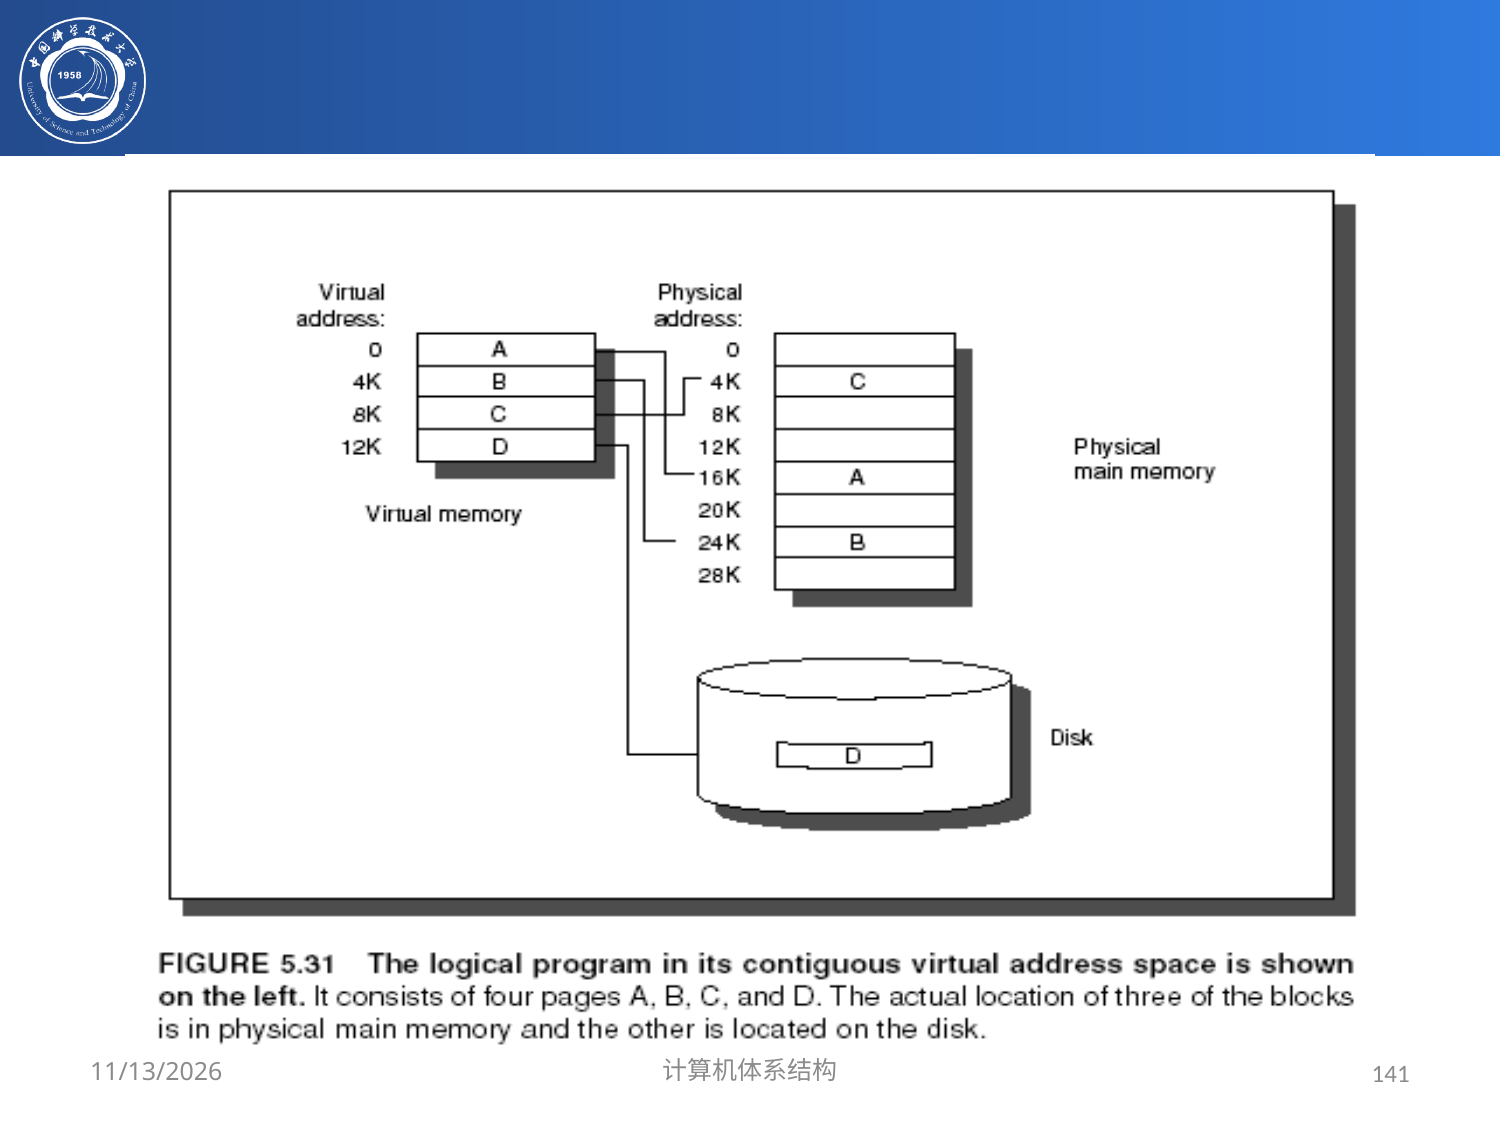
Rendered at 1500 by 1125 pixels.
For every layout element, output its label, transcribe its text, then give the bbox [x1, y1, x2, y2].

picture [19, 17, 146, 144]
footer 计算机体系结构 [512, 1067, 988, 1103]
picture [124, 153, 1376, 1058]
slide_number 141 [1074, 1042, 1425, 1103]
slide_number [75, 1042, 425, 1103]
